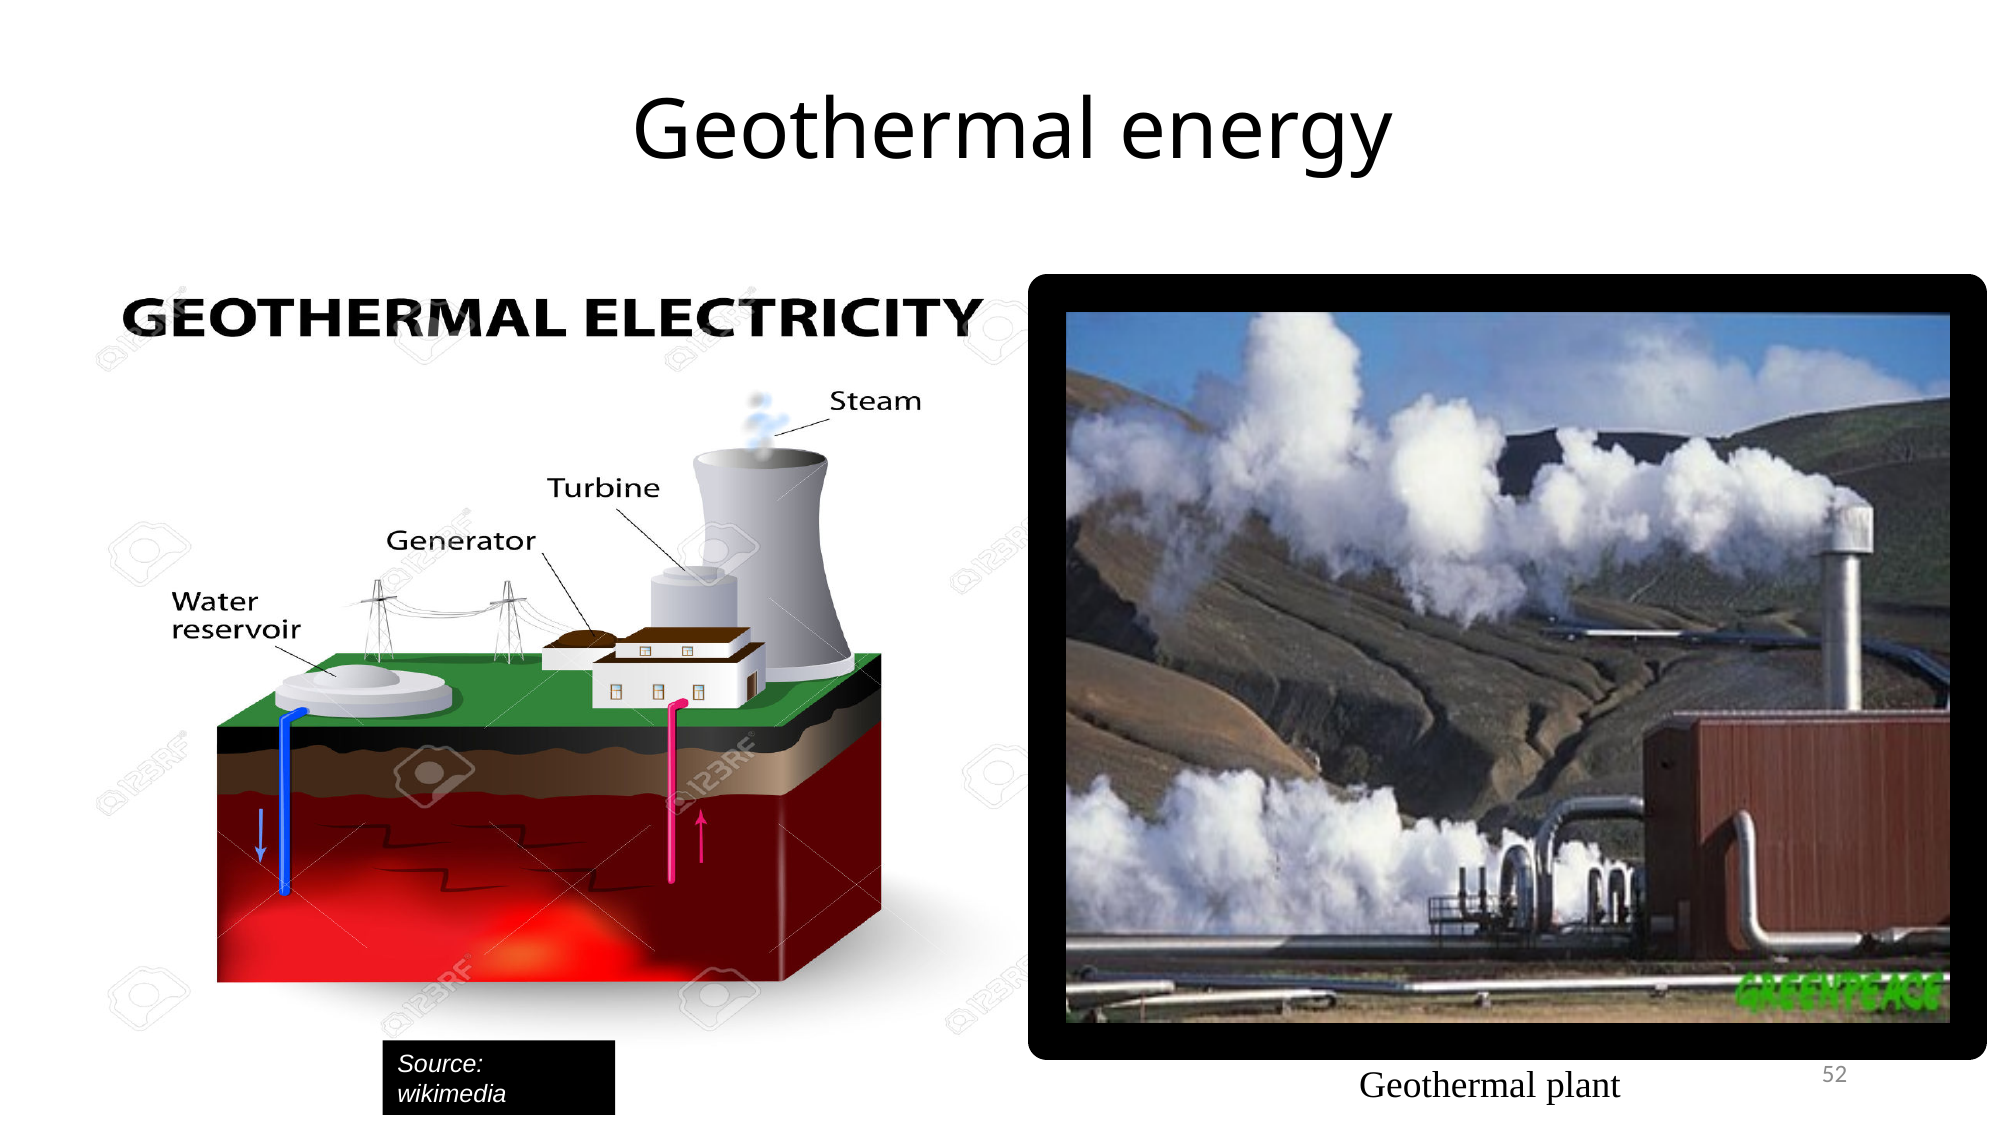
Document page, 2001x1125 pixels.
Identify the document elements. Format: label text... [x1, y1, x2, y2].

text_box Source: wikimedia [382, 1054, 616, 1115]
picture [66, 267, 1040, 1054]
title Geothermal energy [150, 22, 1875, 241]
text_box Geothermal plant [1344, 1053, 1637, 1113]
picture [1065, 311, 1950, 1023]
slide_number 52 [1637, 1060, 1863, 1103]
